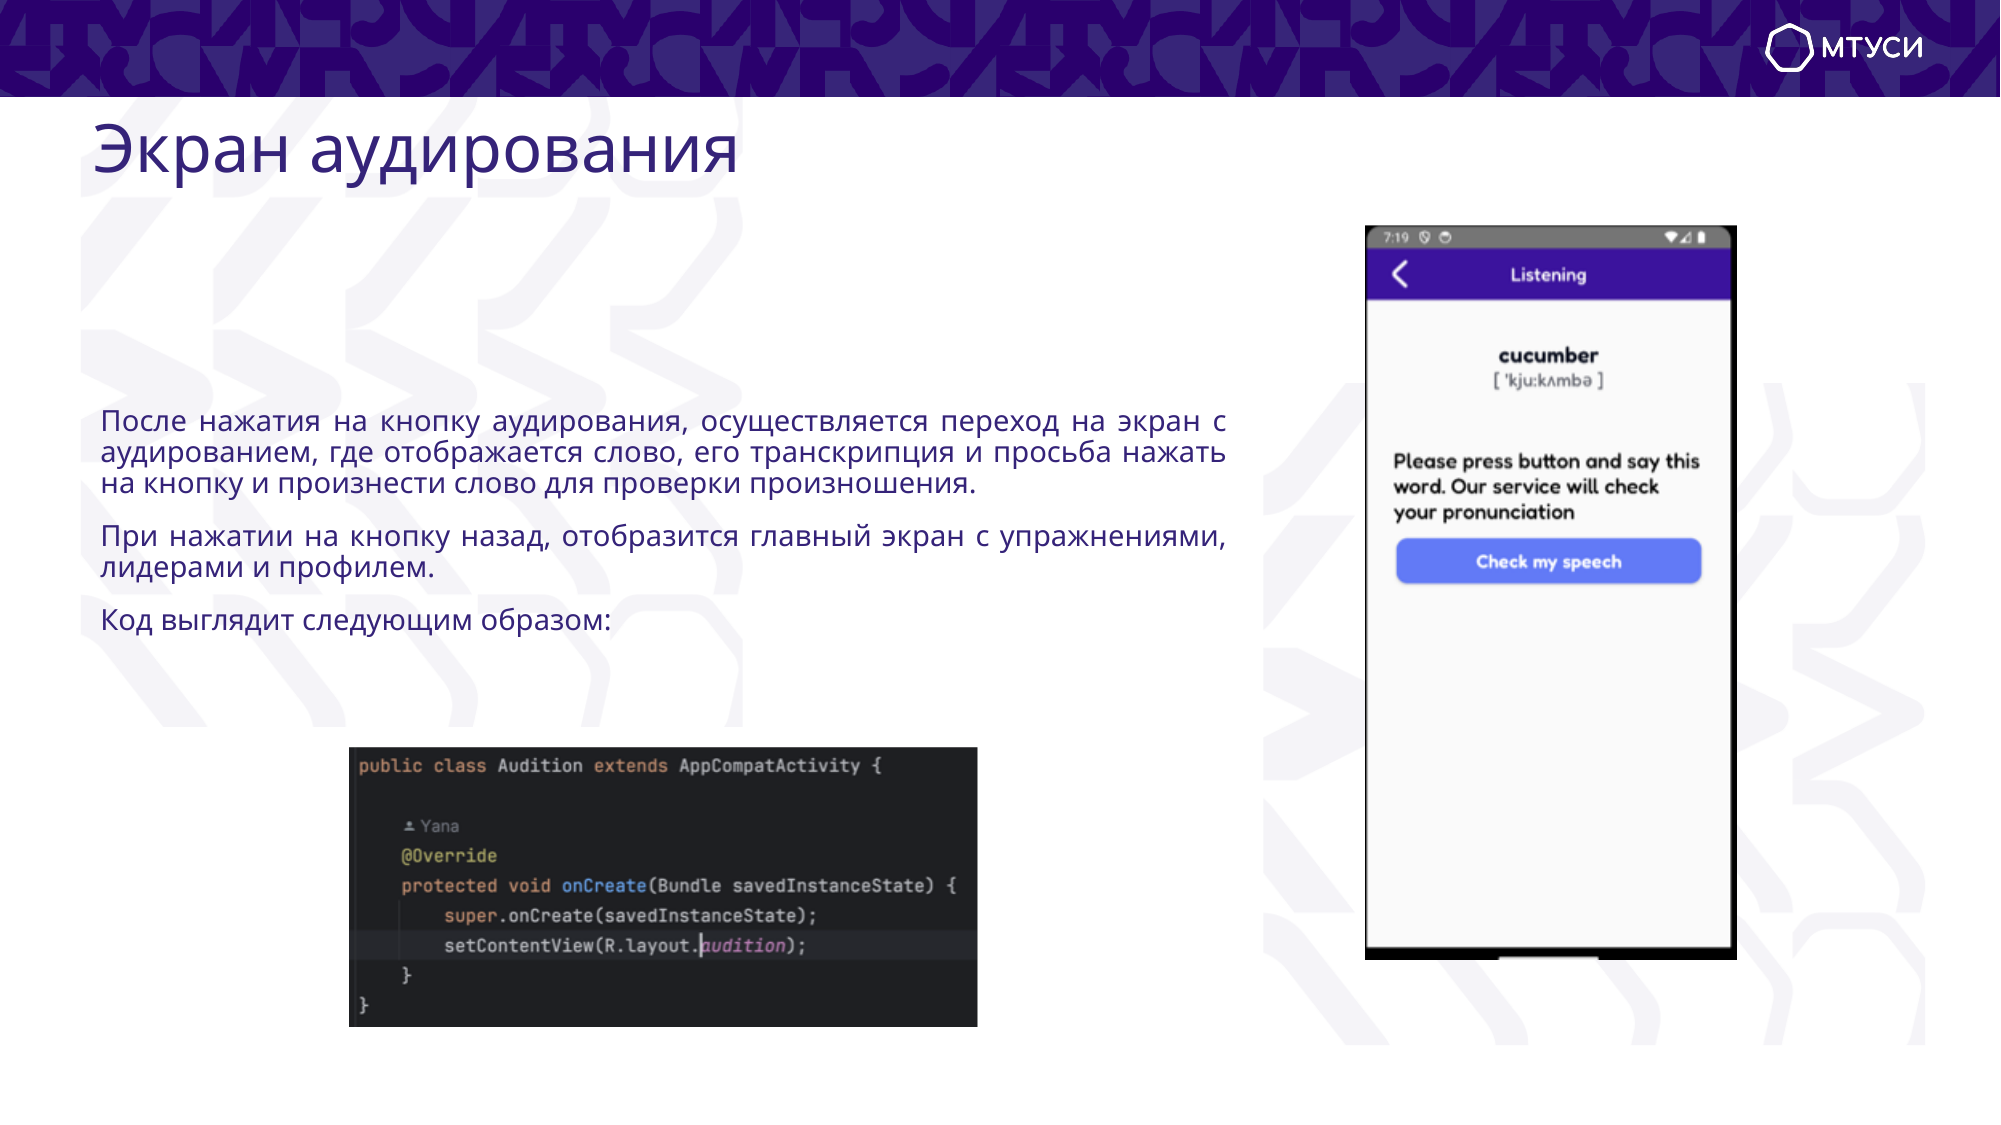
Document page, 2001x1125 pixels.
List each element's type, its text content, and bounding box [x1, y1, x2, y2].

picture [0, 0, 2000, 1111]
title Экран аудирования [78, 98, 1921, 286]
list После нажатия на кнопку аудирования, осуществляется переход на экран с аудированием, где отображается слово, его транскрипция и просьба нажать на кнопку и произнести слово для проверки произношения. При нажатии на кнопку назад, отобразится главный экран с упражнениями, лидерами и профилем. Код выглядит следующим образом: [85, 398, 1243, 847]
